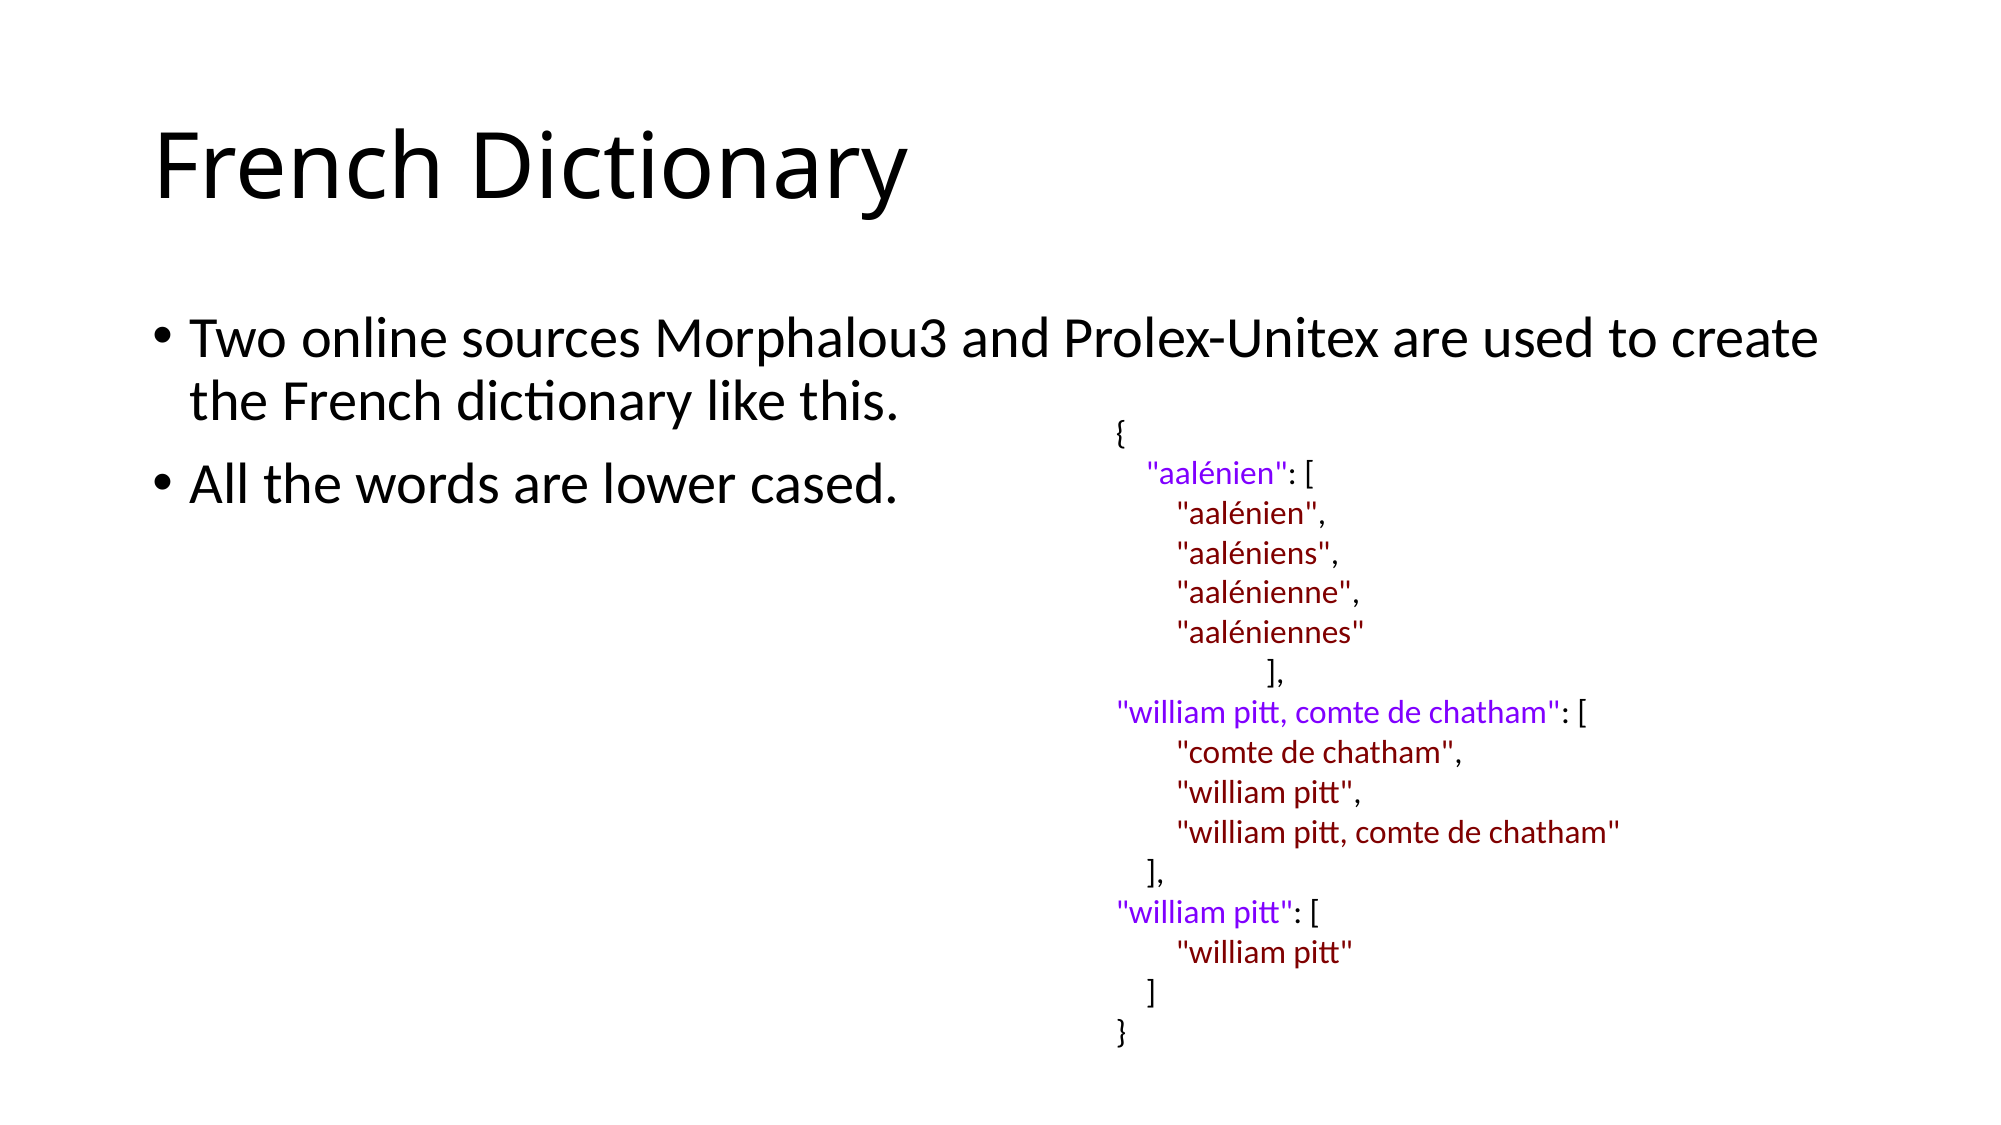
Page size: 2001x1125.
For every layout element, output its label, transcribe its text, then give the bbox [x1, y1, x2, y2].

text_box { "aalénien": [ "aalénien", "aaléniens", "aalénienne", "aaléniennes" ], "william pitt, comte de chatham": [ "comte de chatham", "william pitt", "william pitt, comte de chatham" ], "william pitt": [ "william pitt" ] } [1101, 403, 1784, 1058]
list Two online sources Morphalou3 and Prolex-Unitex are used to create the French dictionary like this. All the words are lower cased. [137, 299, 1863, 1014]
title French Dictionary [137, 59, 1863, 278]
